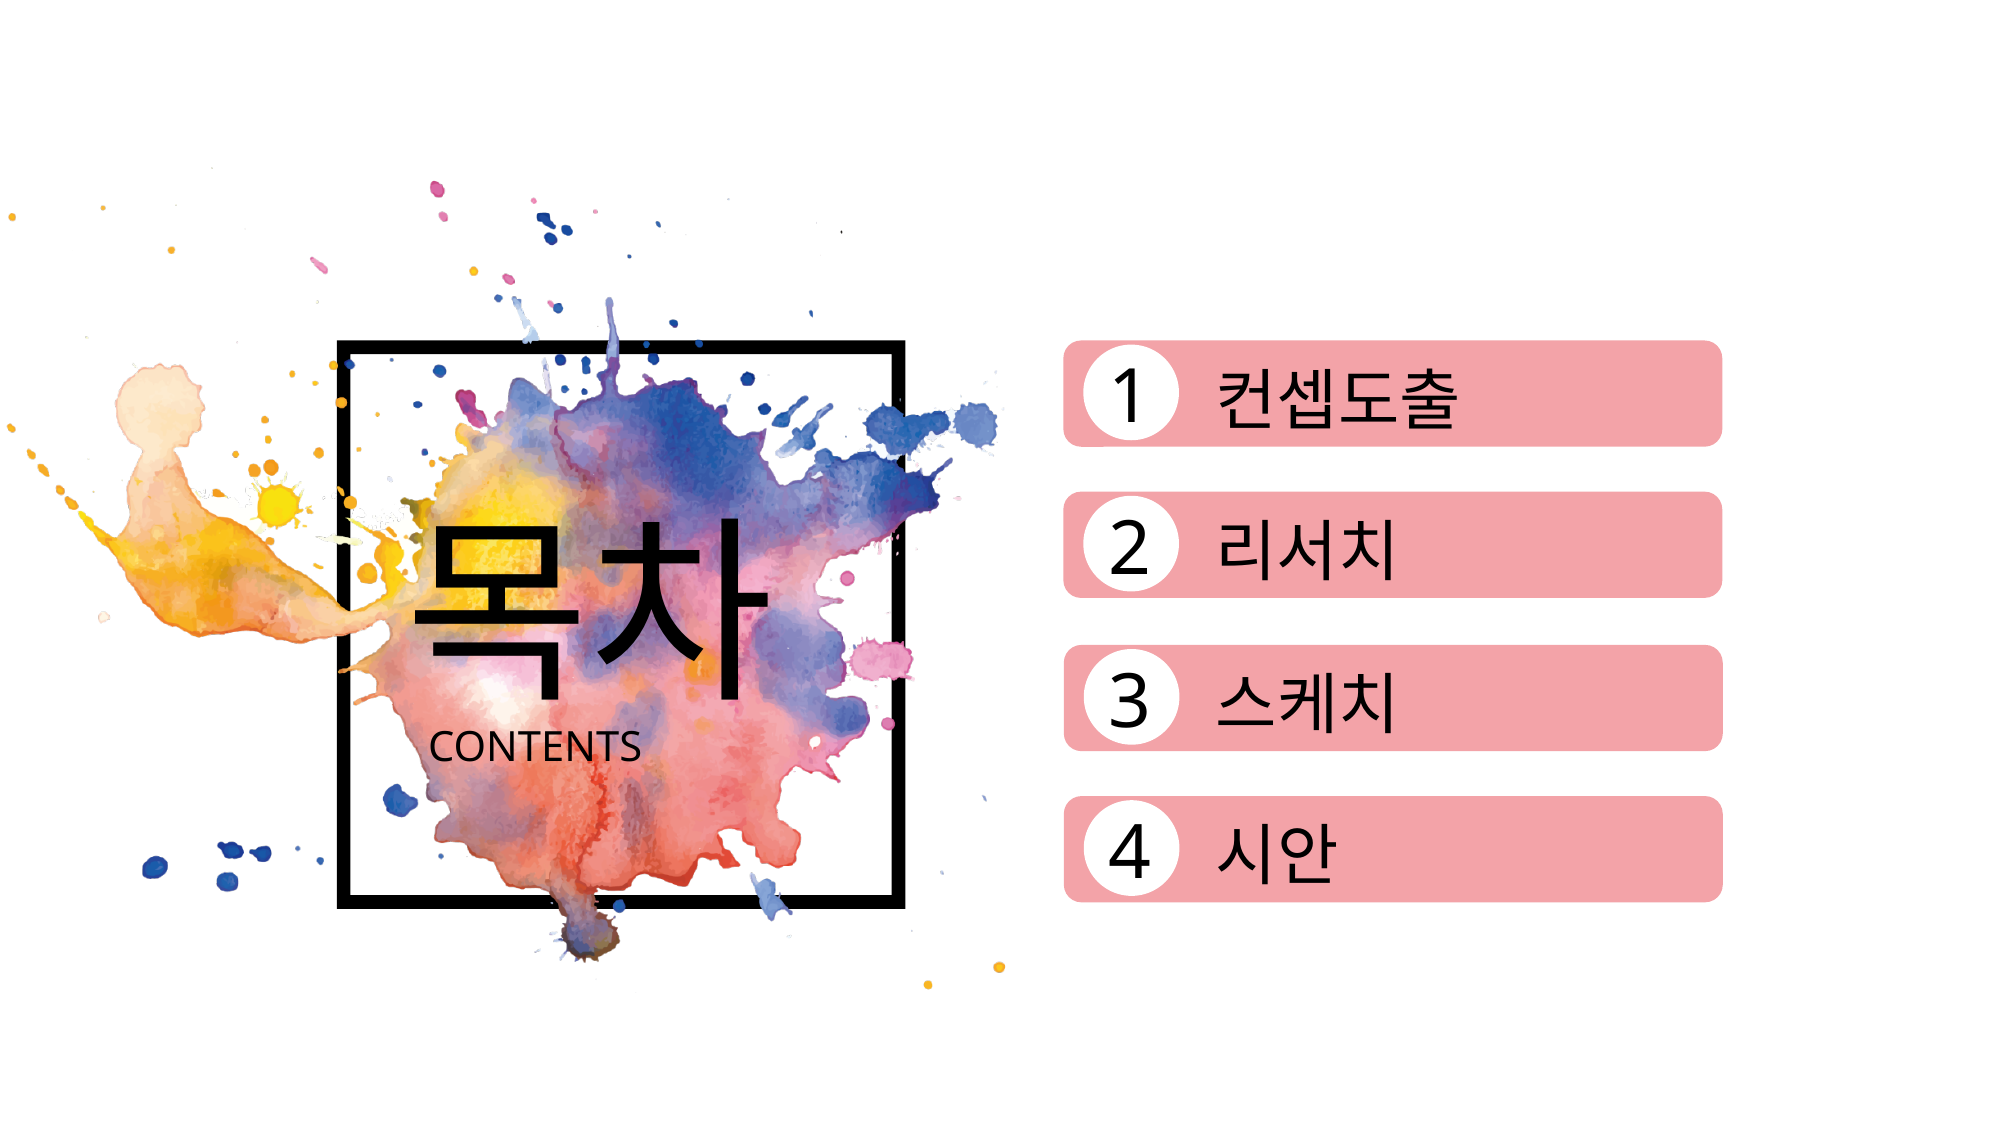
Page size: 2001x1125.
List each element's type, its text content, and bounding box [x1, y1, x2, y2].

text_box [1173, 367, 1181, 418]
text_box [1173, 518, 1181, 569]
text_box [1173, 670, 1181, 723]
text_box 리서치 [1200, 501, 1699, 596]
text_box [1062, 339, 1724, 448]
text_box 컨셉도출 [1200, 350, 1699, 445]
text_box 스케치 [1200, 654, 1699, 750]
text_box [1062, 643, 1724, 753]
text_box [1173, 822, 1181, 874]
text_box 시안 [1200, 805, 1699, 901]
text_box [1062, 490, 1724, 599]
text_box 4 [1094, 796, 1173, 901]
text_box 2 [1093, 491, 1173, 597]
text_box 1 [1093, 340, 1173, 446]
text_box [1082, 665, 1094, 728]
text_box [1082, 816, 1094, 880]
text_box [0, 161, 1010, 993]
text_box [1082, 361, 1093, 423]
text_box 3 [1094, 644, 1173, 750]
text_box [391, 477, 835, 781]
text_box [1062, 795, 1724, 904]
text_box [1082, 513, 1093, 575]
